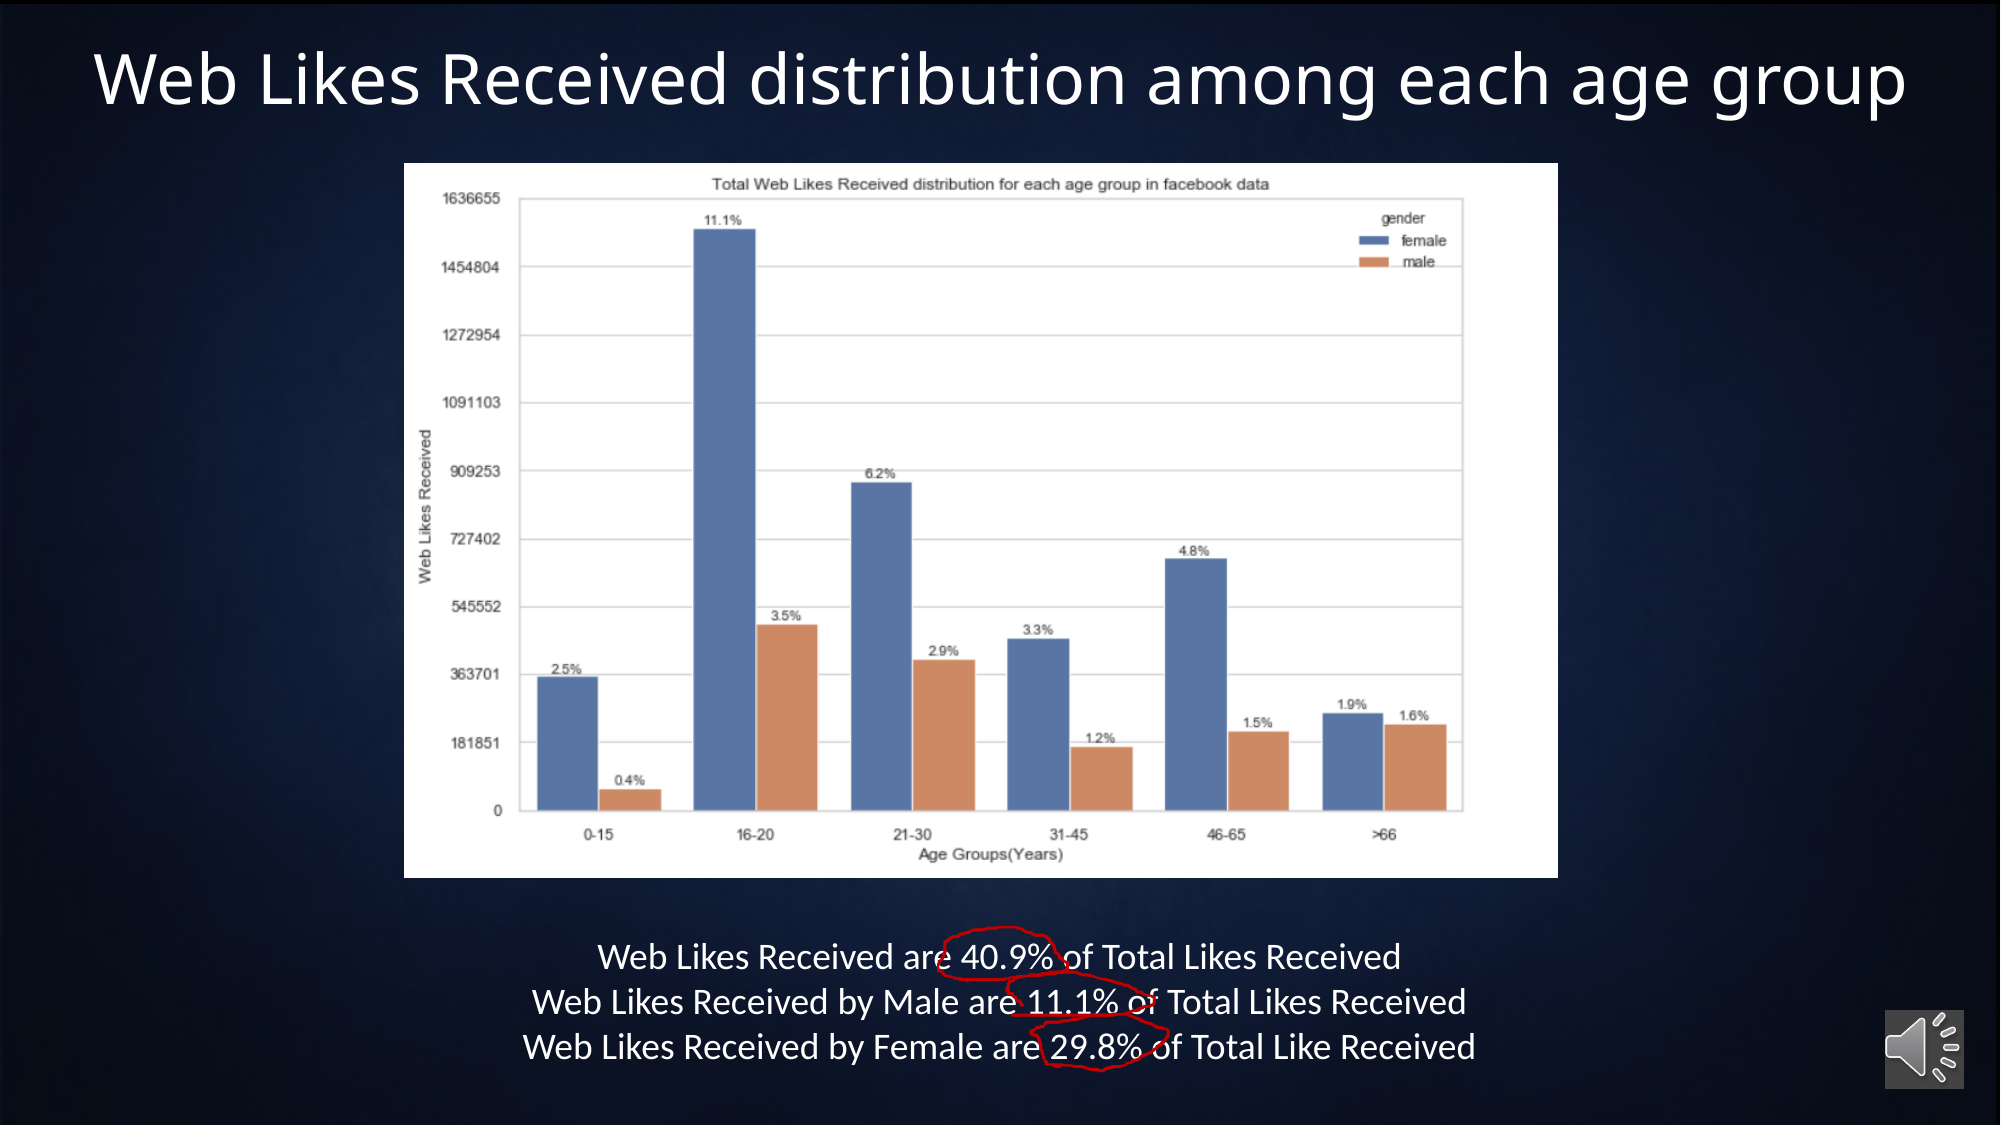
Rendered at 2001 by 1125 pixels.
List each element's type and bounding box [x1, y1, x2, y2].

picture [0, 0, 2001, 1125]
list [404, 163, 1558, 878]
text_box [0, 0, 2000, 4]
